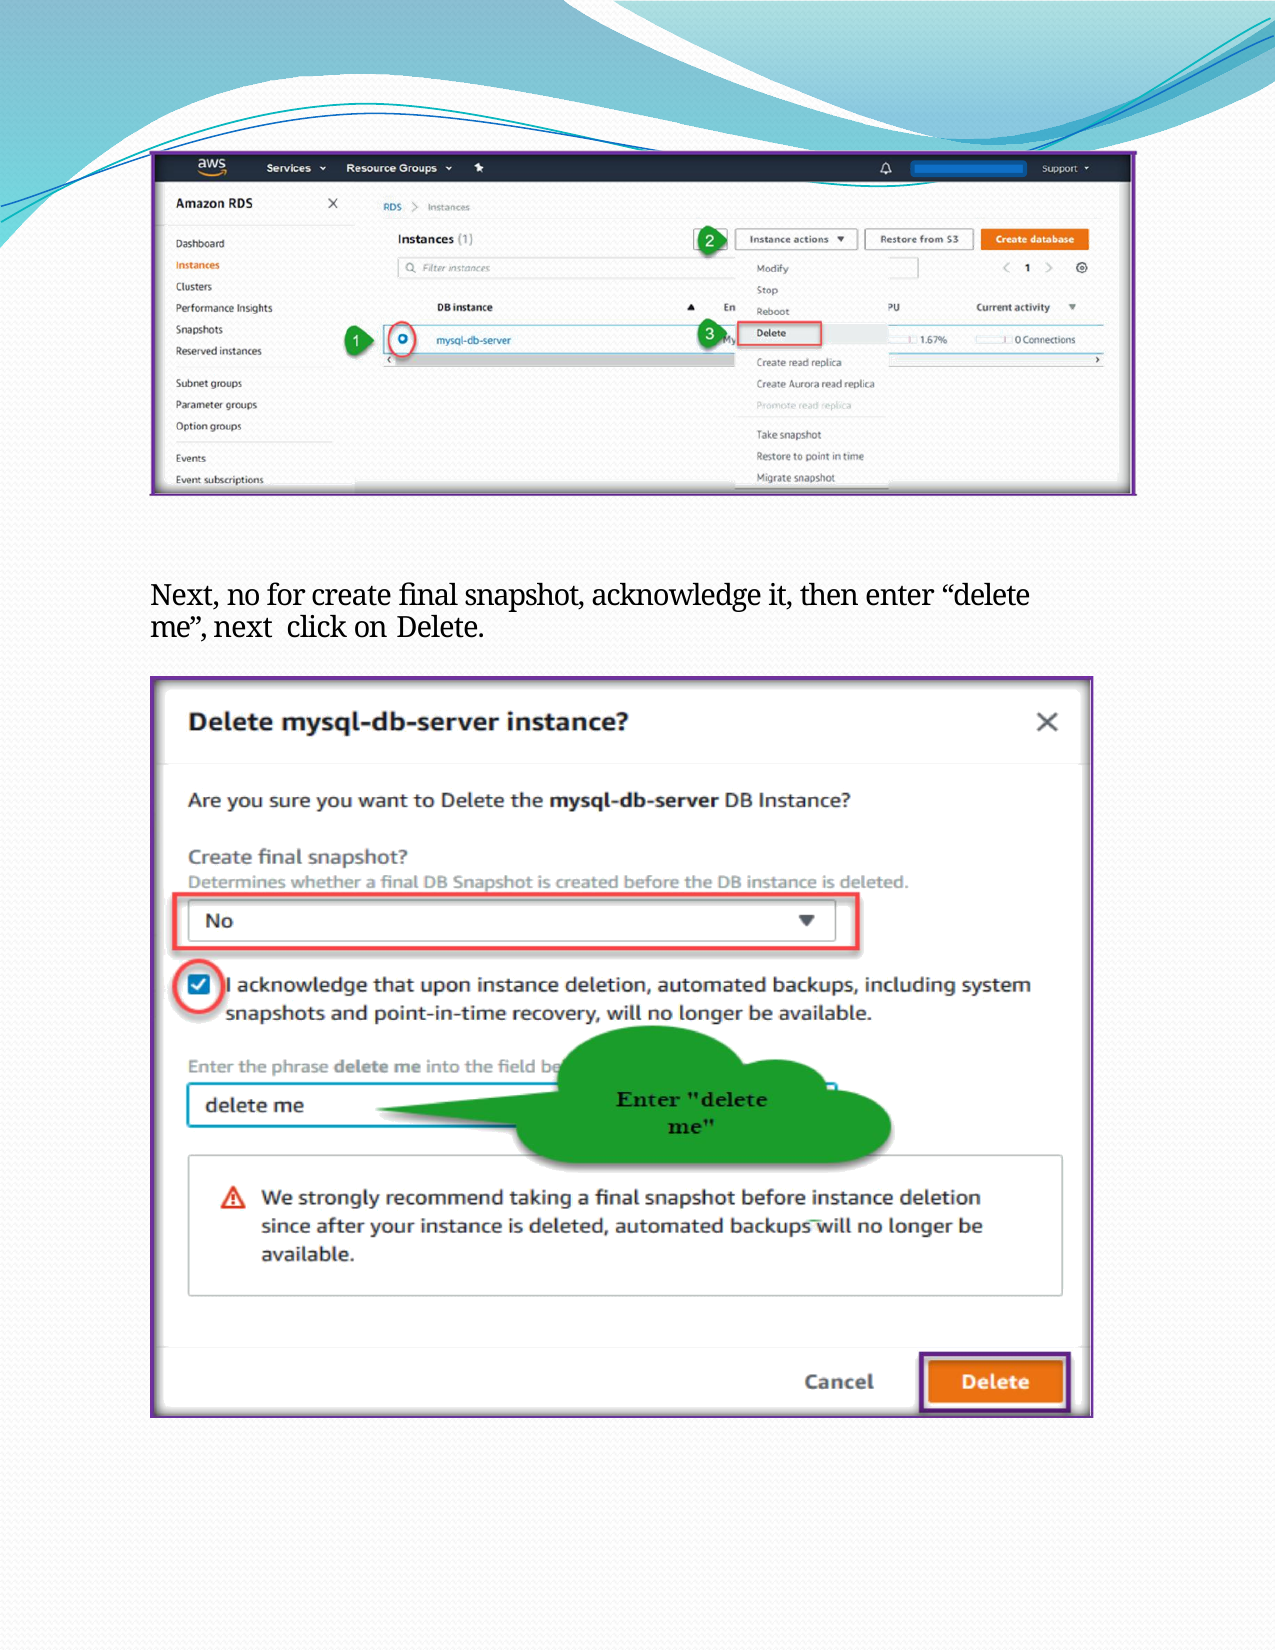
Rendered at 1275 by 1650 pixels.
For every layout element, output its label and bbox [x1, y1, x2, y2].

text_box [82, 145, 1263, 1650]
